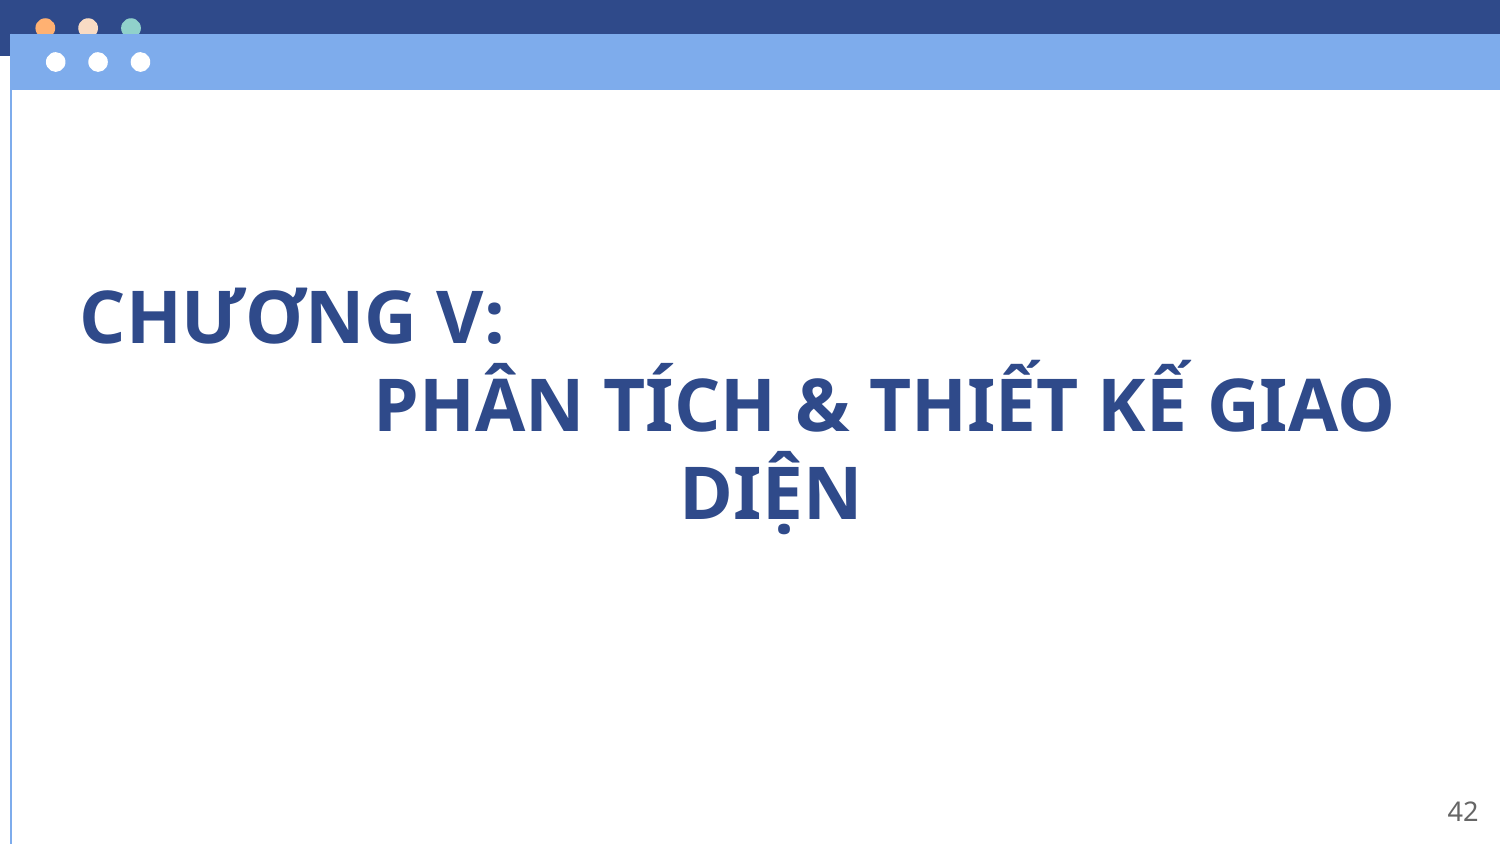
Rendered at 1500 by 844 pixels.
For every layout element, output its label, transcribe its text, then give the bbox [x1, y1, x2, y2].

slide_number 42 [1403, 779, 1494, 844]
title CHƯƠNG V: PHÂN TÍCH & THIẾT KẾ GIAO DIỆN [64, 288, 1478, 549]
